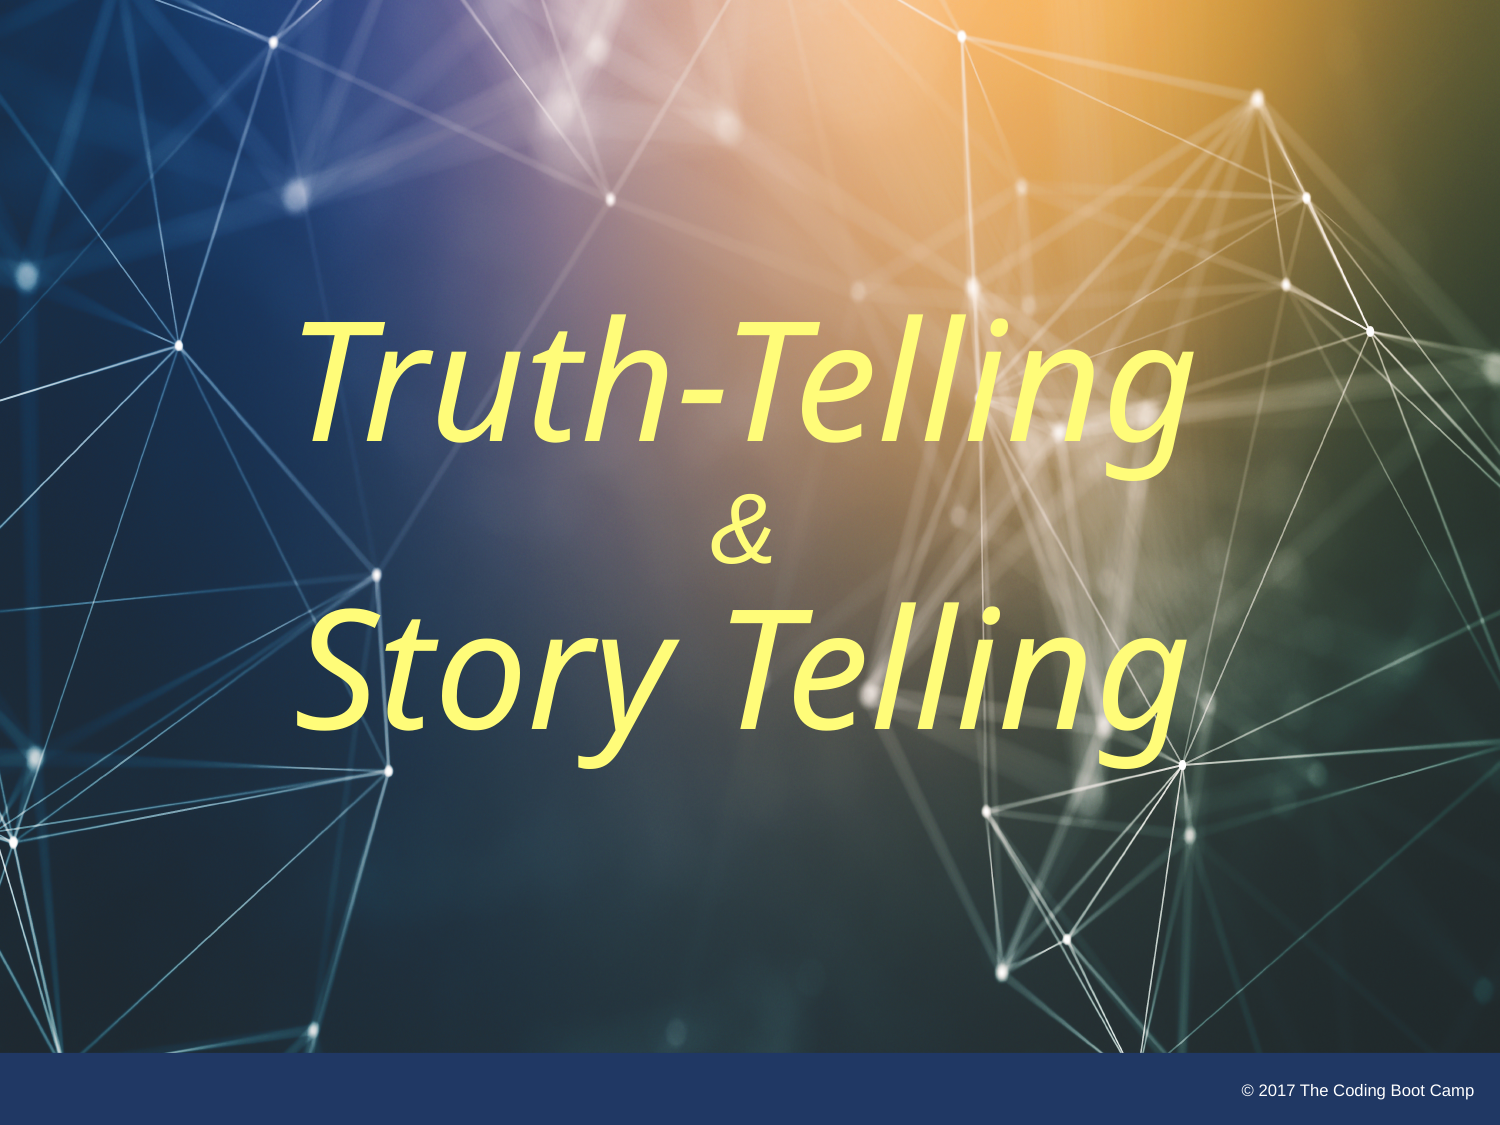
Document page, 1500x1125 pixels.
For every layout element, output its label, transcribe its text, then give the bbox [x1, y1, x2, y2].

title Truth-Telling & Story Telling [11, 224, 1476, 838]
picture [0, 0, 1500, 1052]
